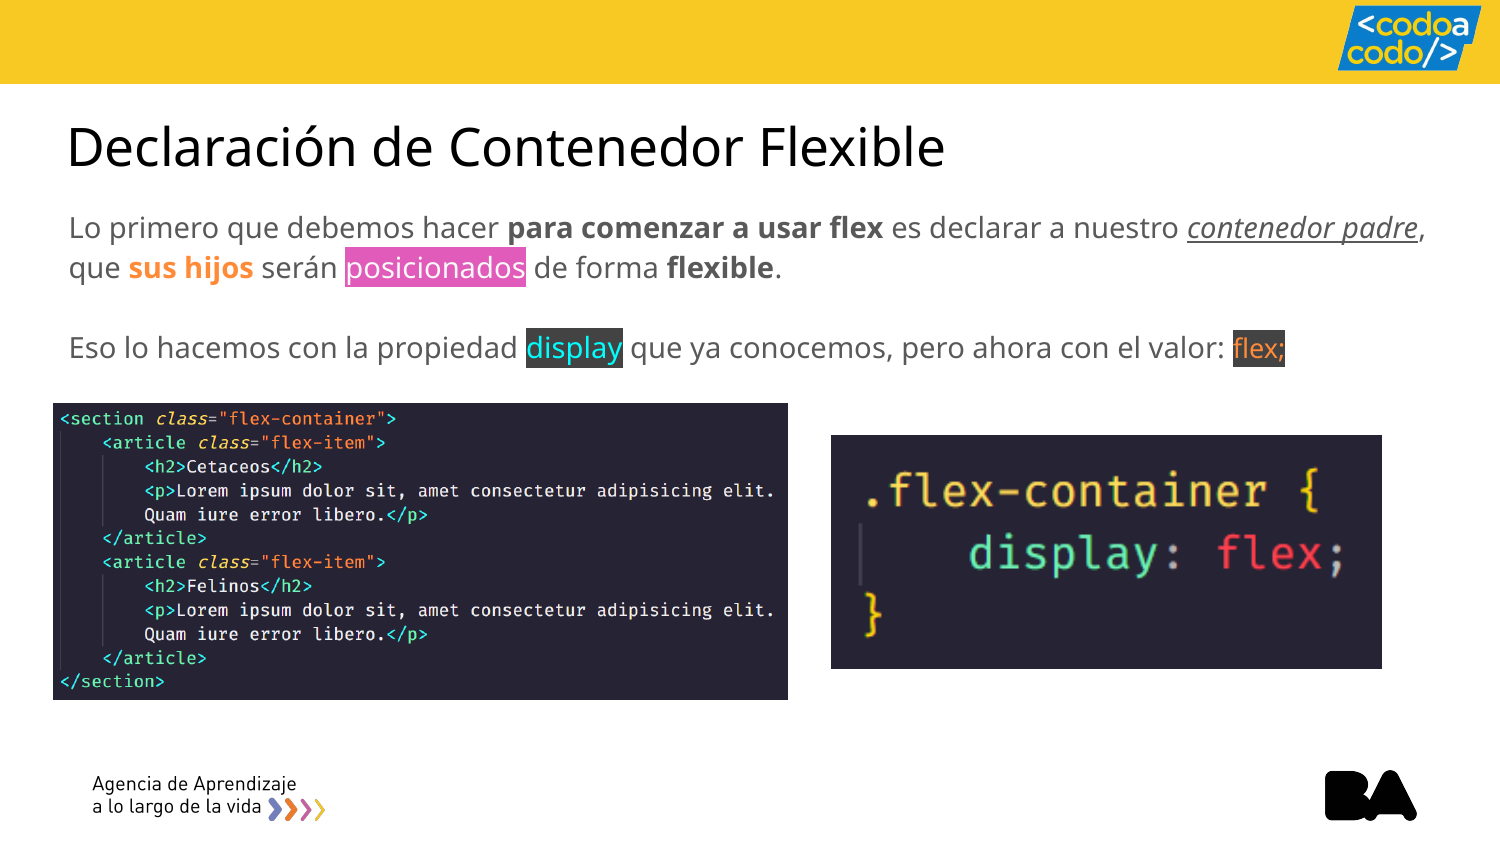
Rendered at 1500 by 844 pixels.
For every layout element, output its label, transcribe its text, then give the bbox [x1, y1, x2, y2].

picture [53, 403, 788, 700]
list Lo primero que debemos hacer para comenzar a usar flex es declarar a nuestro contenedor padre, que sus hijos serán posicionados de forma flexible. Eso lo hacemos con la propiedad display que ya conocemos, pero ahora con el valor: flex; [53, 189, 1452, 694]
picture [1337, 5, 1482, 71]
picture [831, 435, 1382, 669]
title Declaración de Contenedor Flexible [51, 98, 1449, 192]
picture [1325, 770, 1417, 821]
picture [70, 756, 344, 835]
